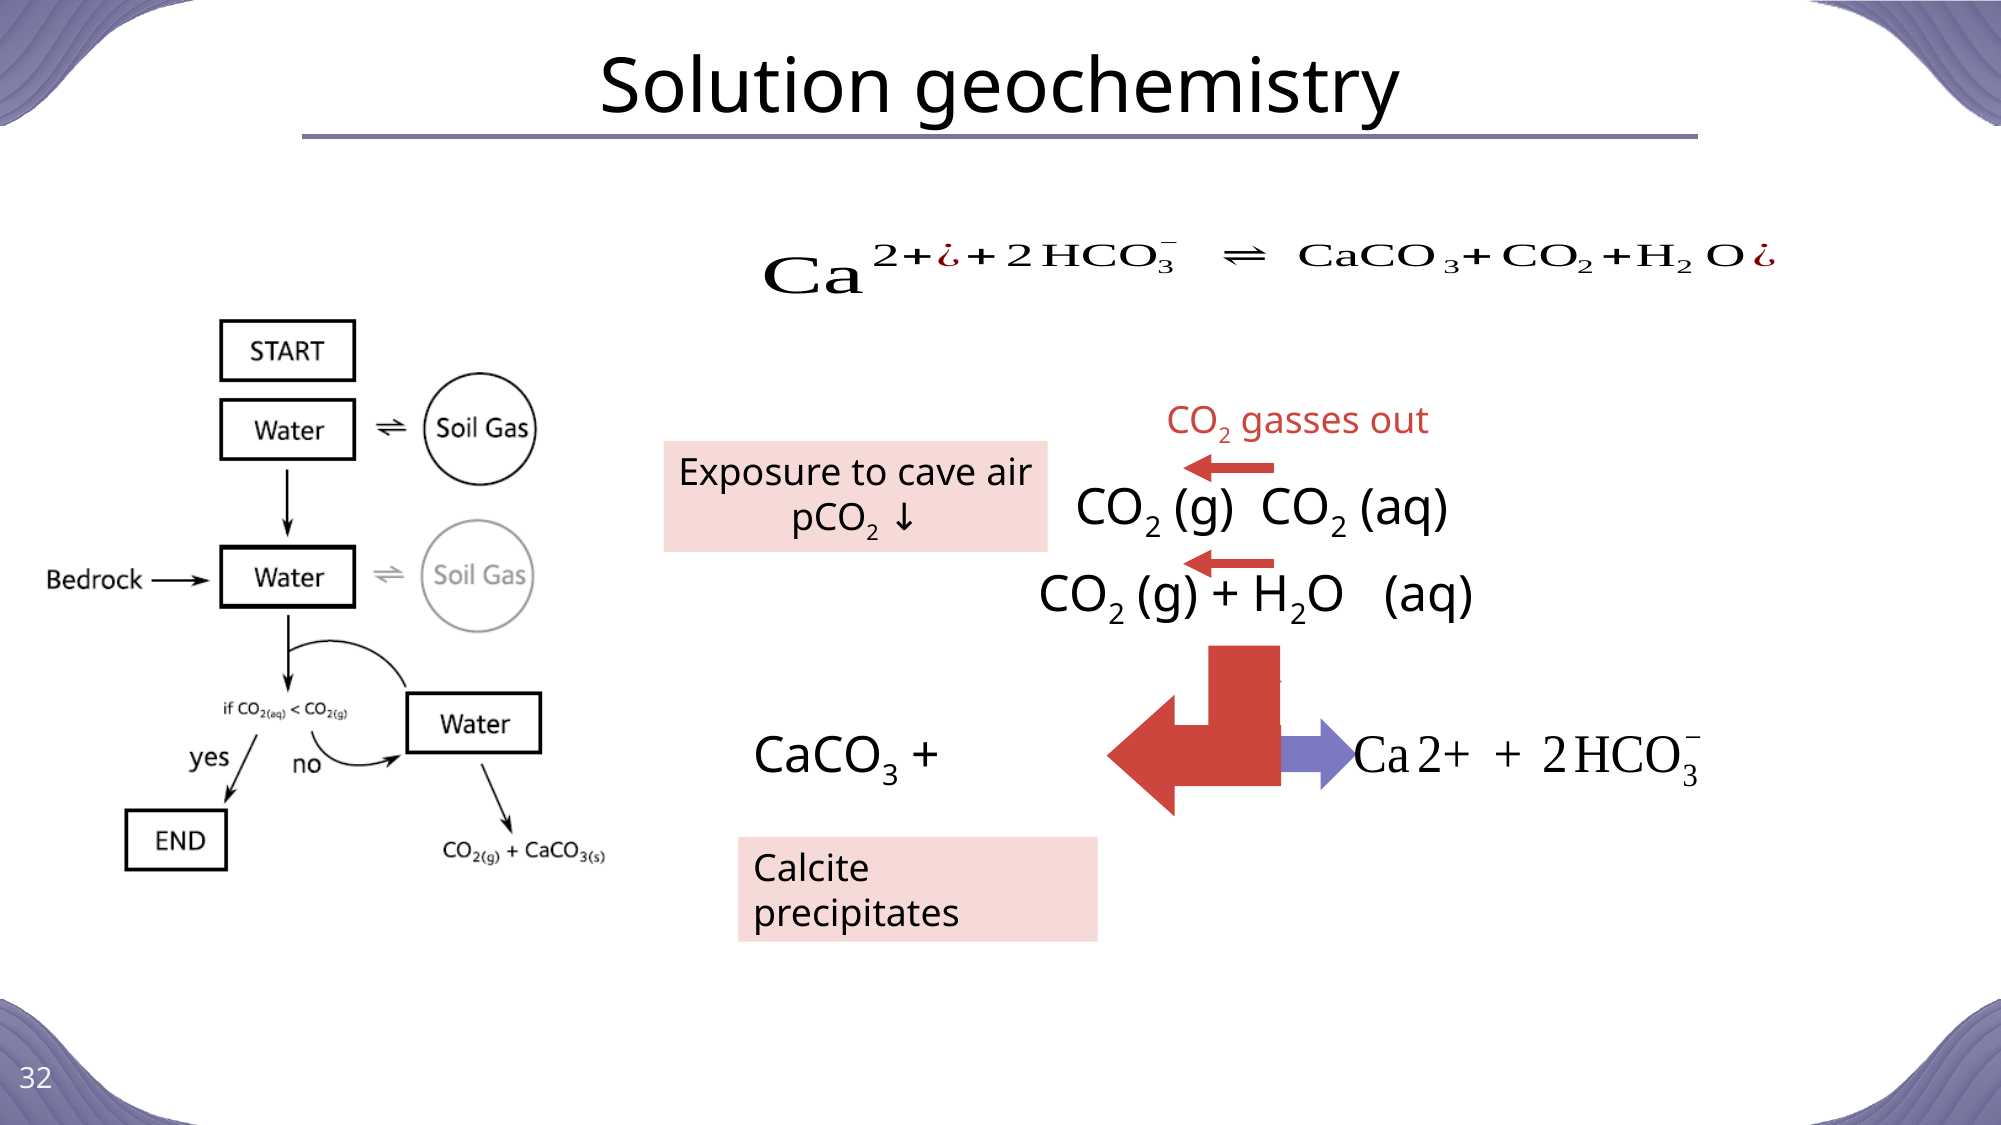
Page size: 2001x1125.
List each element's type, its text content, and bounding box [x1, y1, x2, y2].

text_box Exposure to cave air pCO2 ↓ [663, 440, 1048, 552]
text_box CO2 gasses out [1151, 388, 1444, 455]
text_box [1283, 715, 1355, 793]
picture [44, 286, 616, 890]
title Solution geochemistry [0, 38, 2000, 137]
text_box [1207, 645, 1281, 777]
text_box Calcite precipitates [738, 836, 1098, 942]
text_box [1105, 692, 1283, 819]
